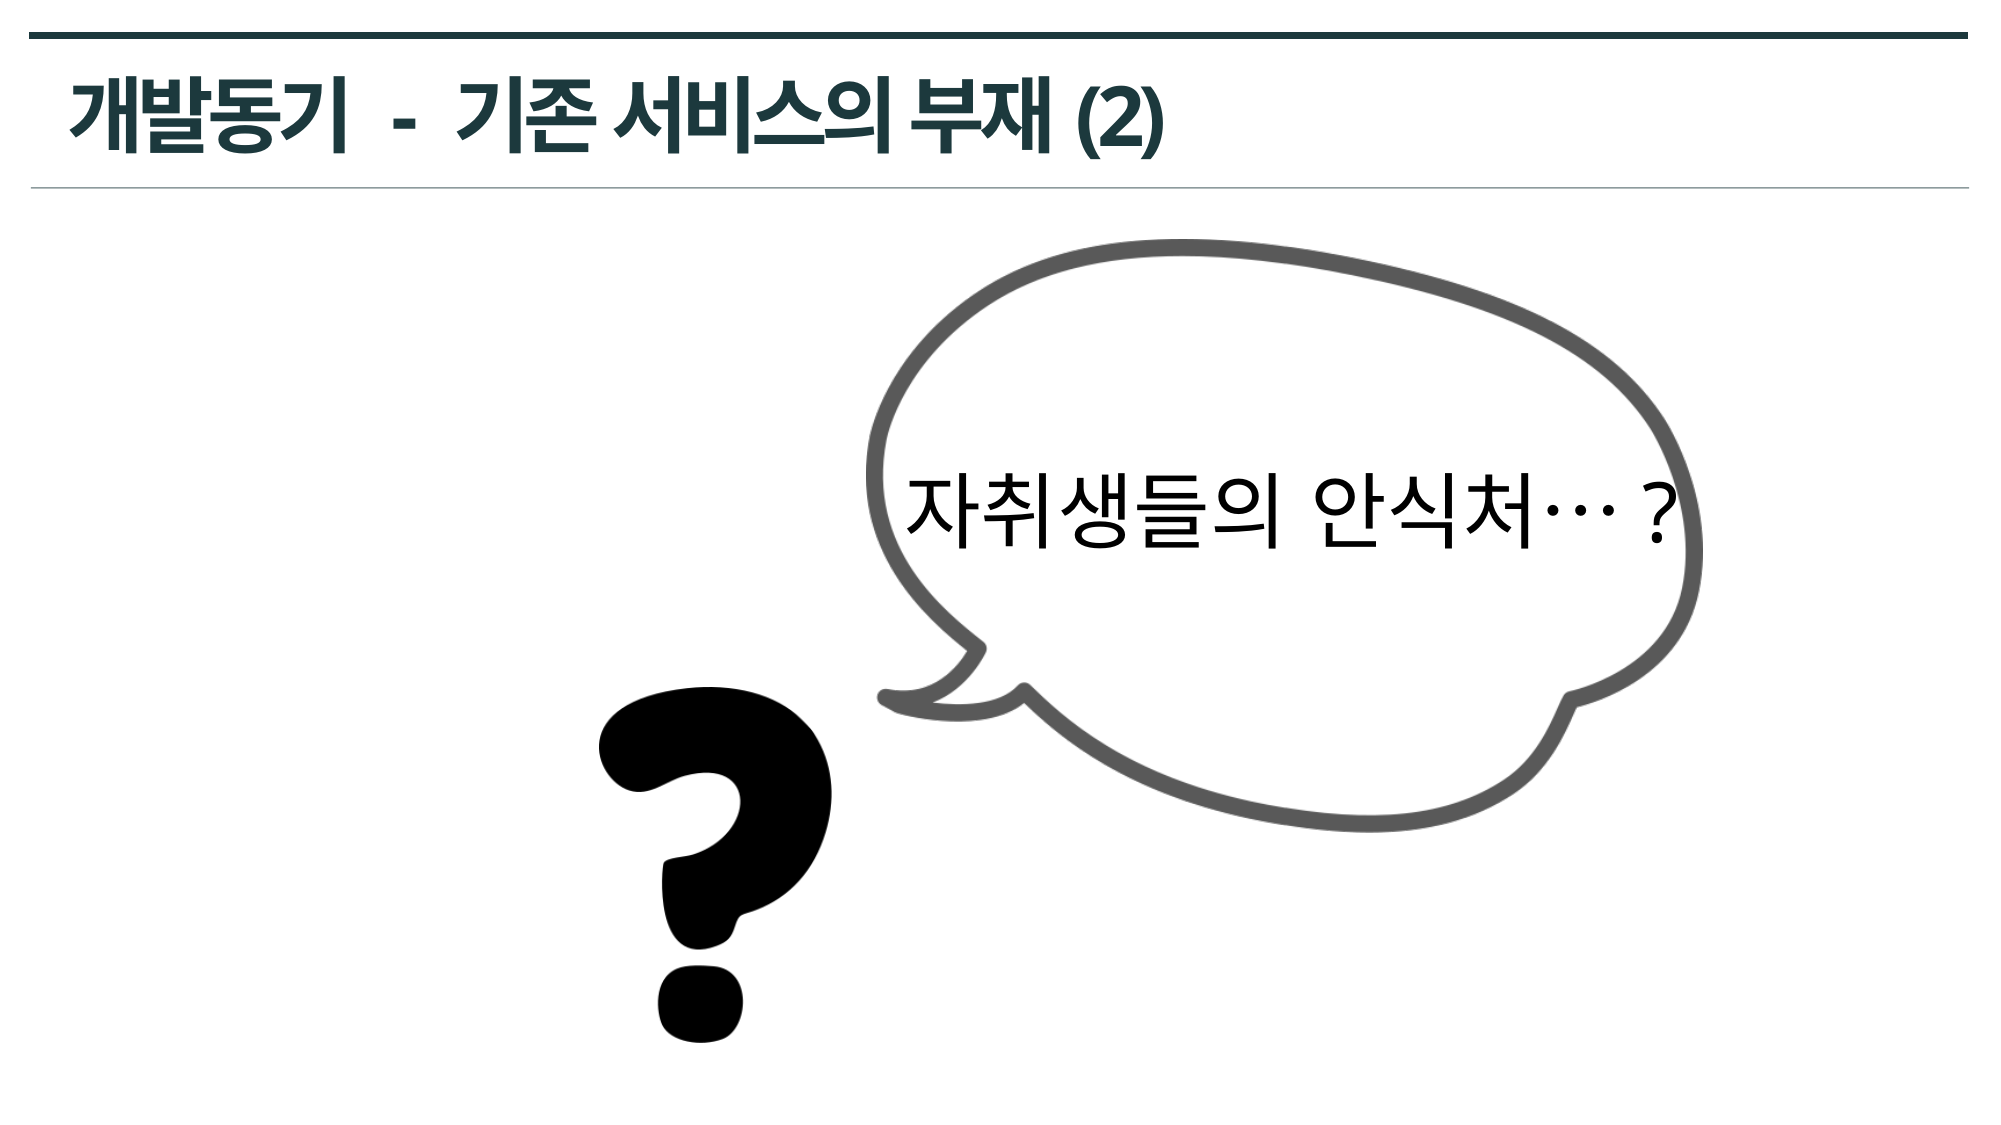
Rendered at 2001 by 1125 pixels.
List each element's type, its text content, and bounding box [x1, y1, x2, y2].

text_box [866, 239, 1703, 833]
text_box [599, 687, 832, 1043]
text_box 개발동기 - 기존 서비스의 부재(2) [52, 55, 1183, 171]
